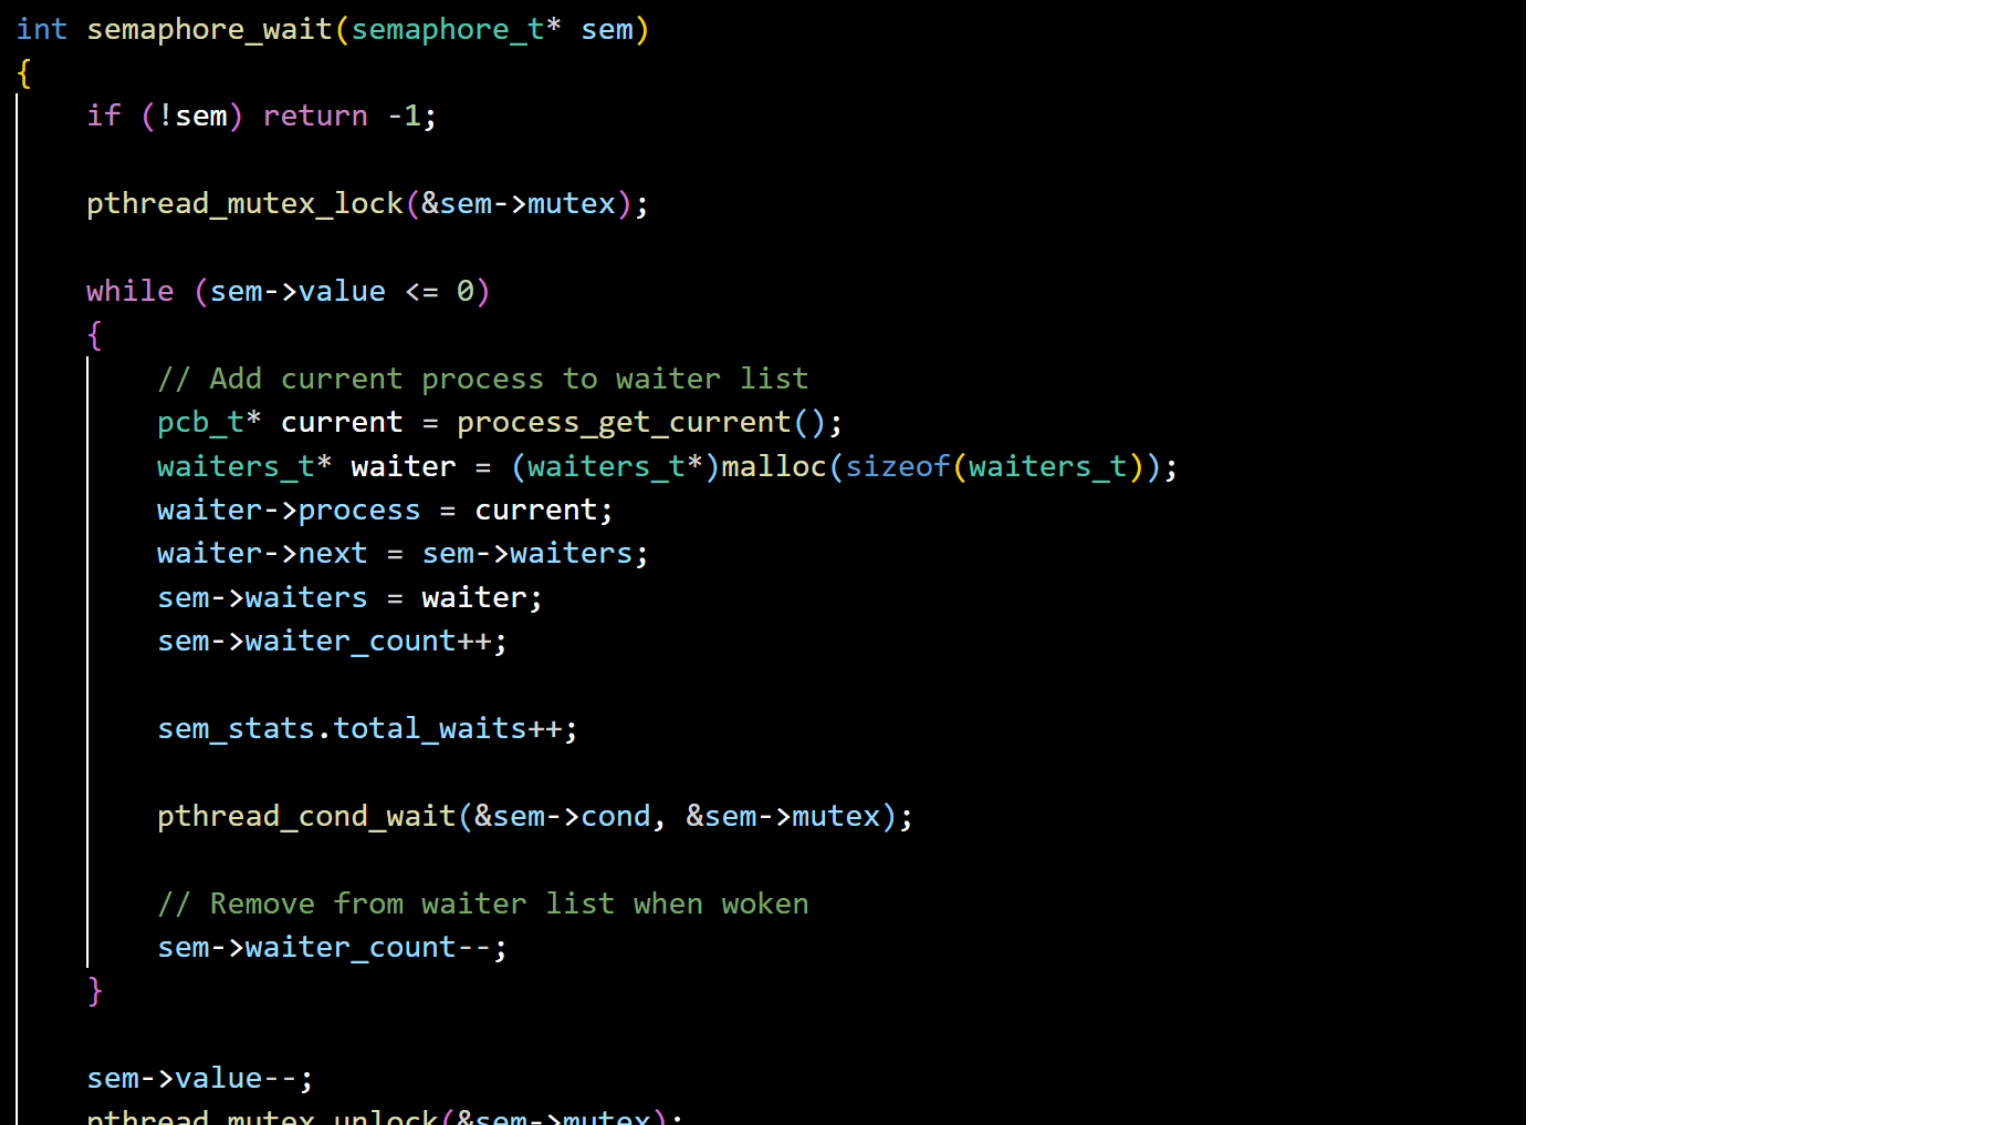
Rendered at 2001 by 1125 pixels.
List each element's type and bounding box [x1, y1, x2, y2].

picture [0, 0, 1526, 1125]
